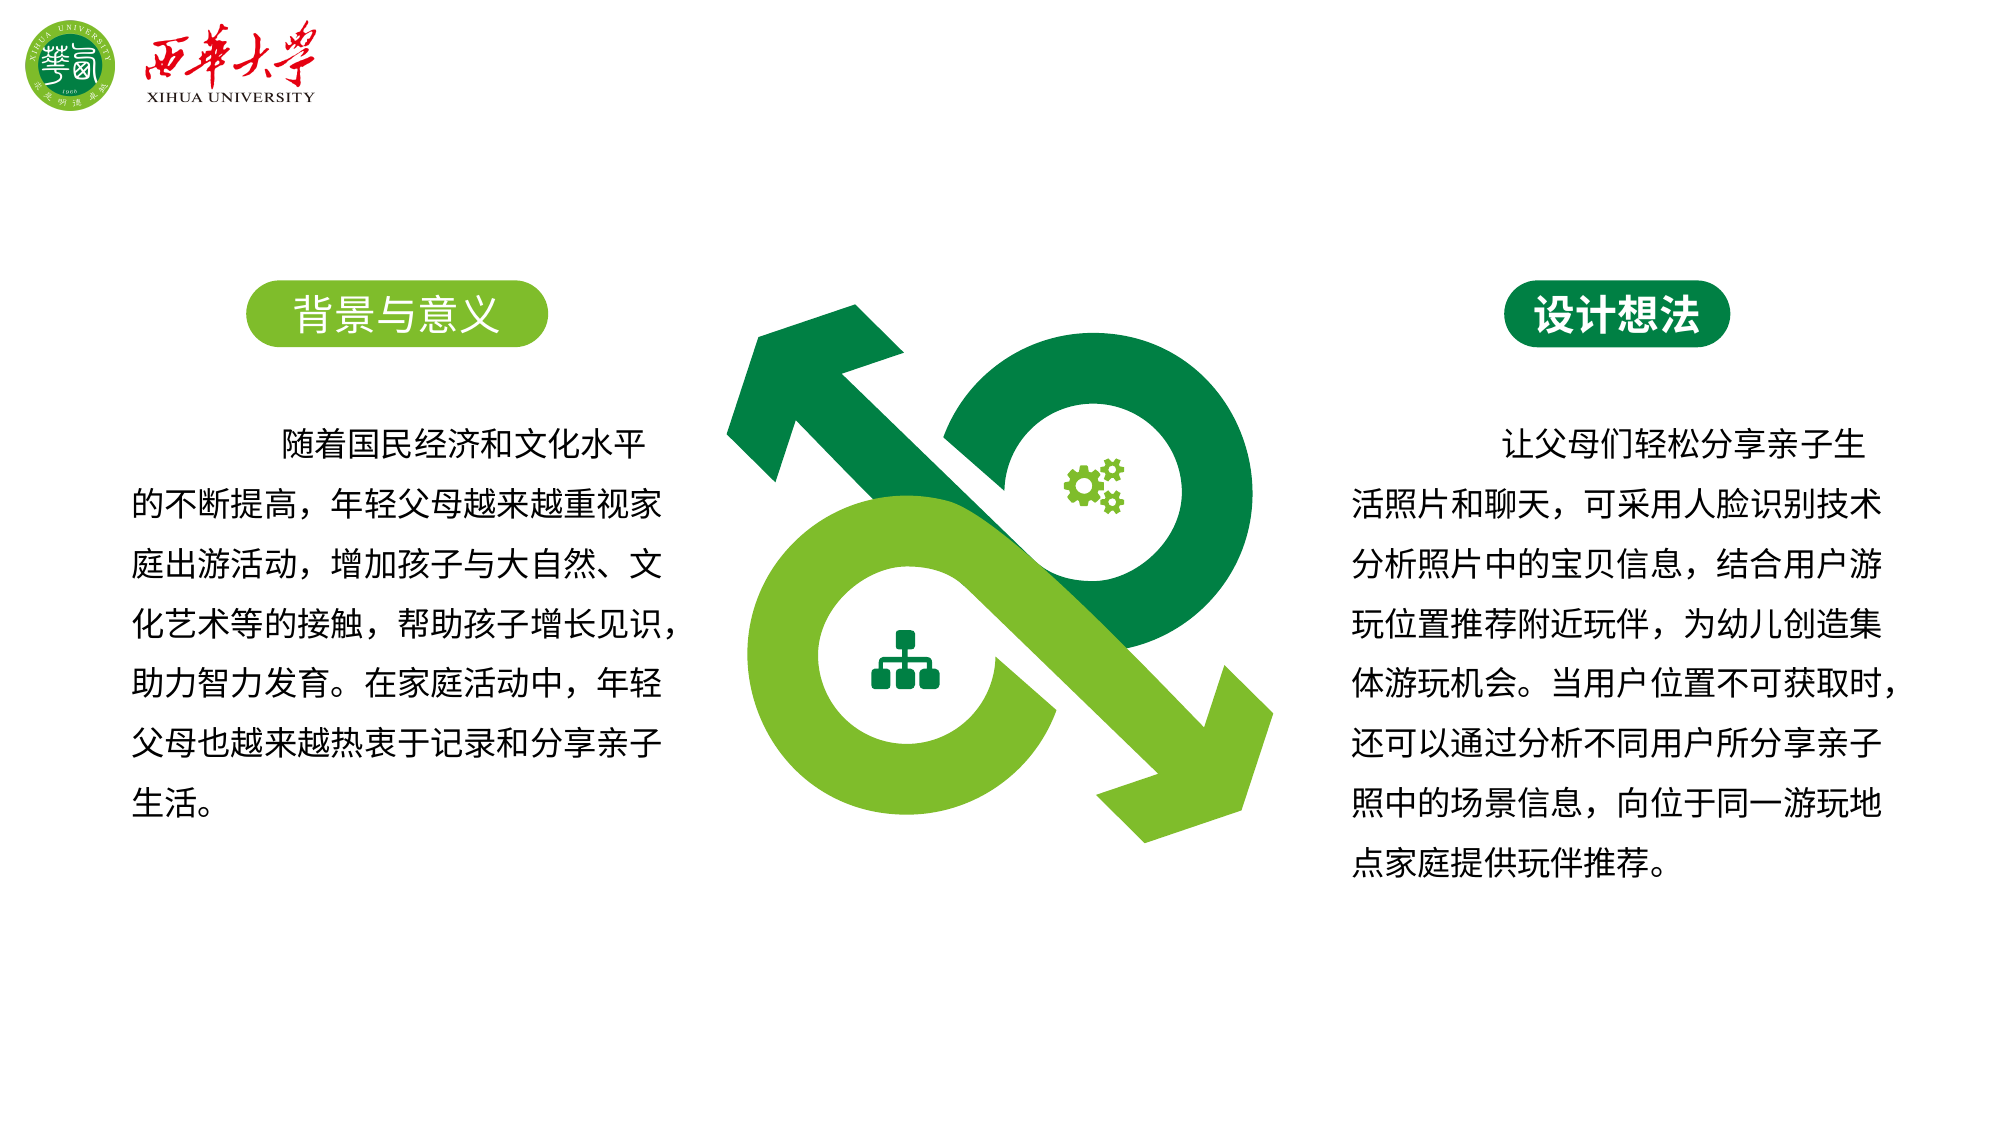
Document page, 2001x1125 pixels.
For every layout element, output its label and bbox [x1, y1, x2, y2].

text_box [116, 280, 679, 835]
picture [0, 4, 344, 127]
text_box [695, 304, 1305, 844]
text_box [1336, 280, 1899, 896]
